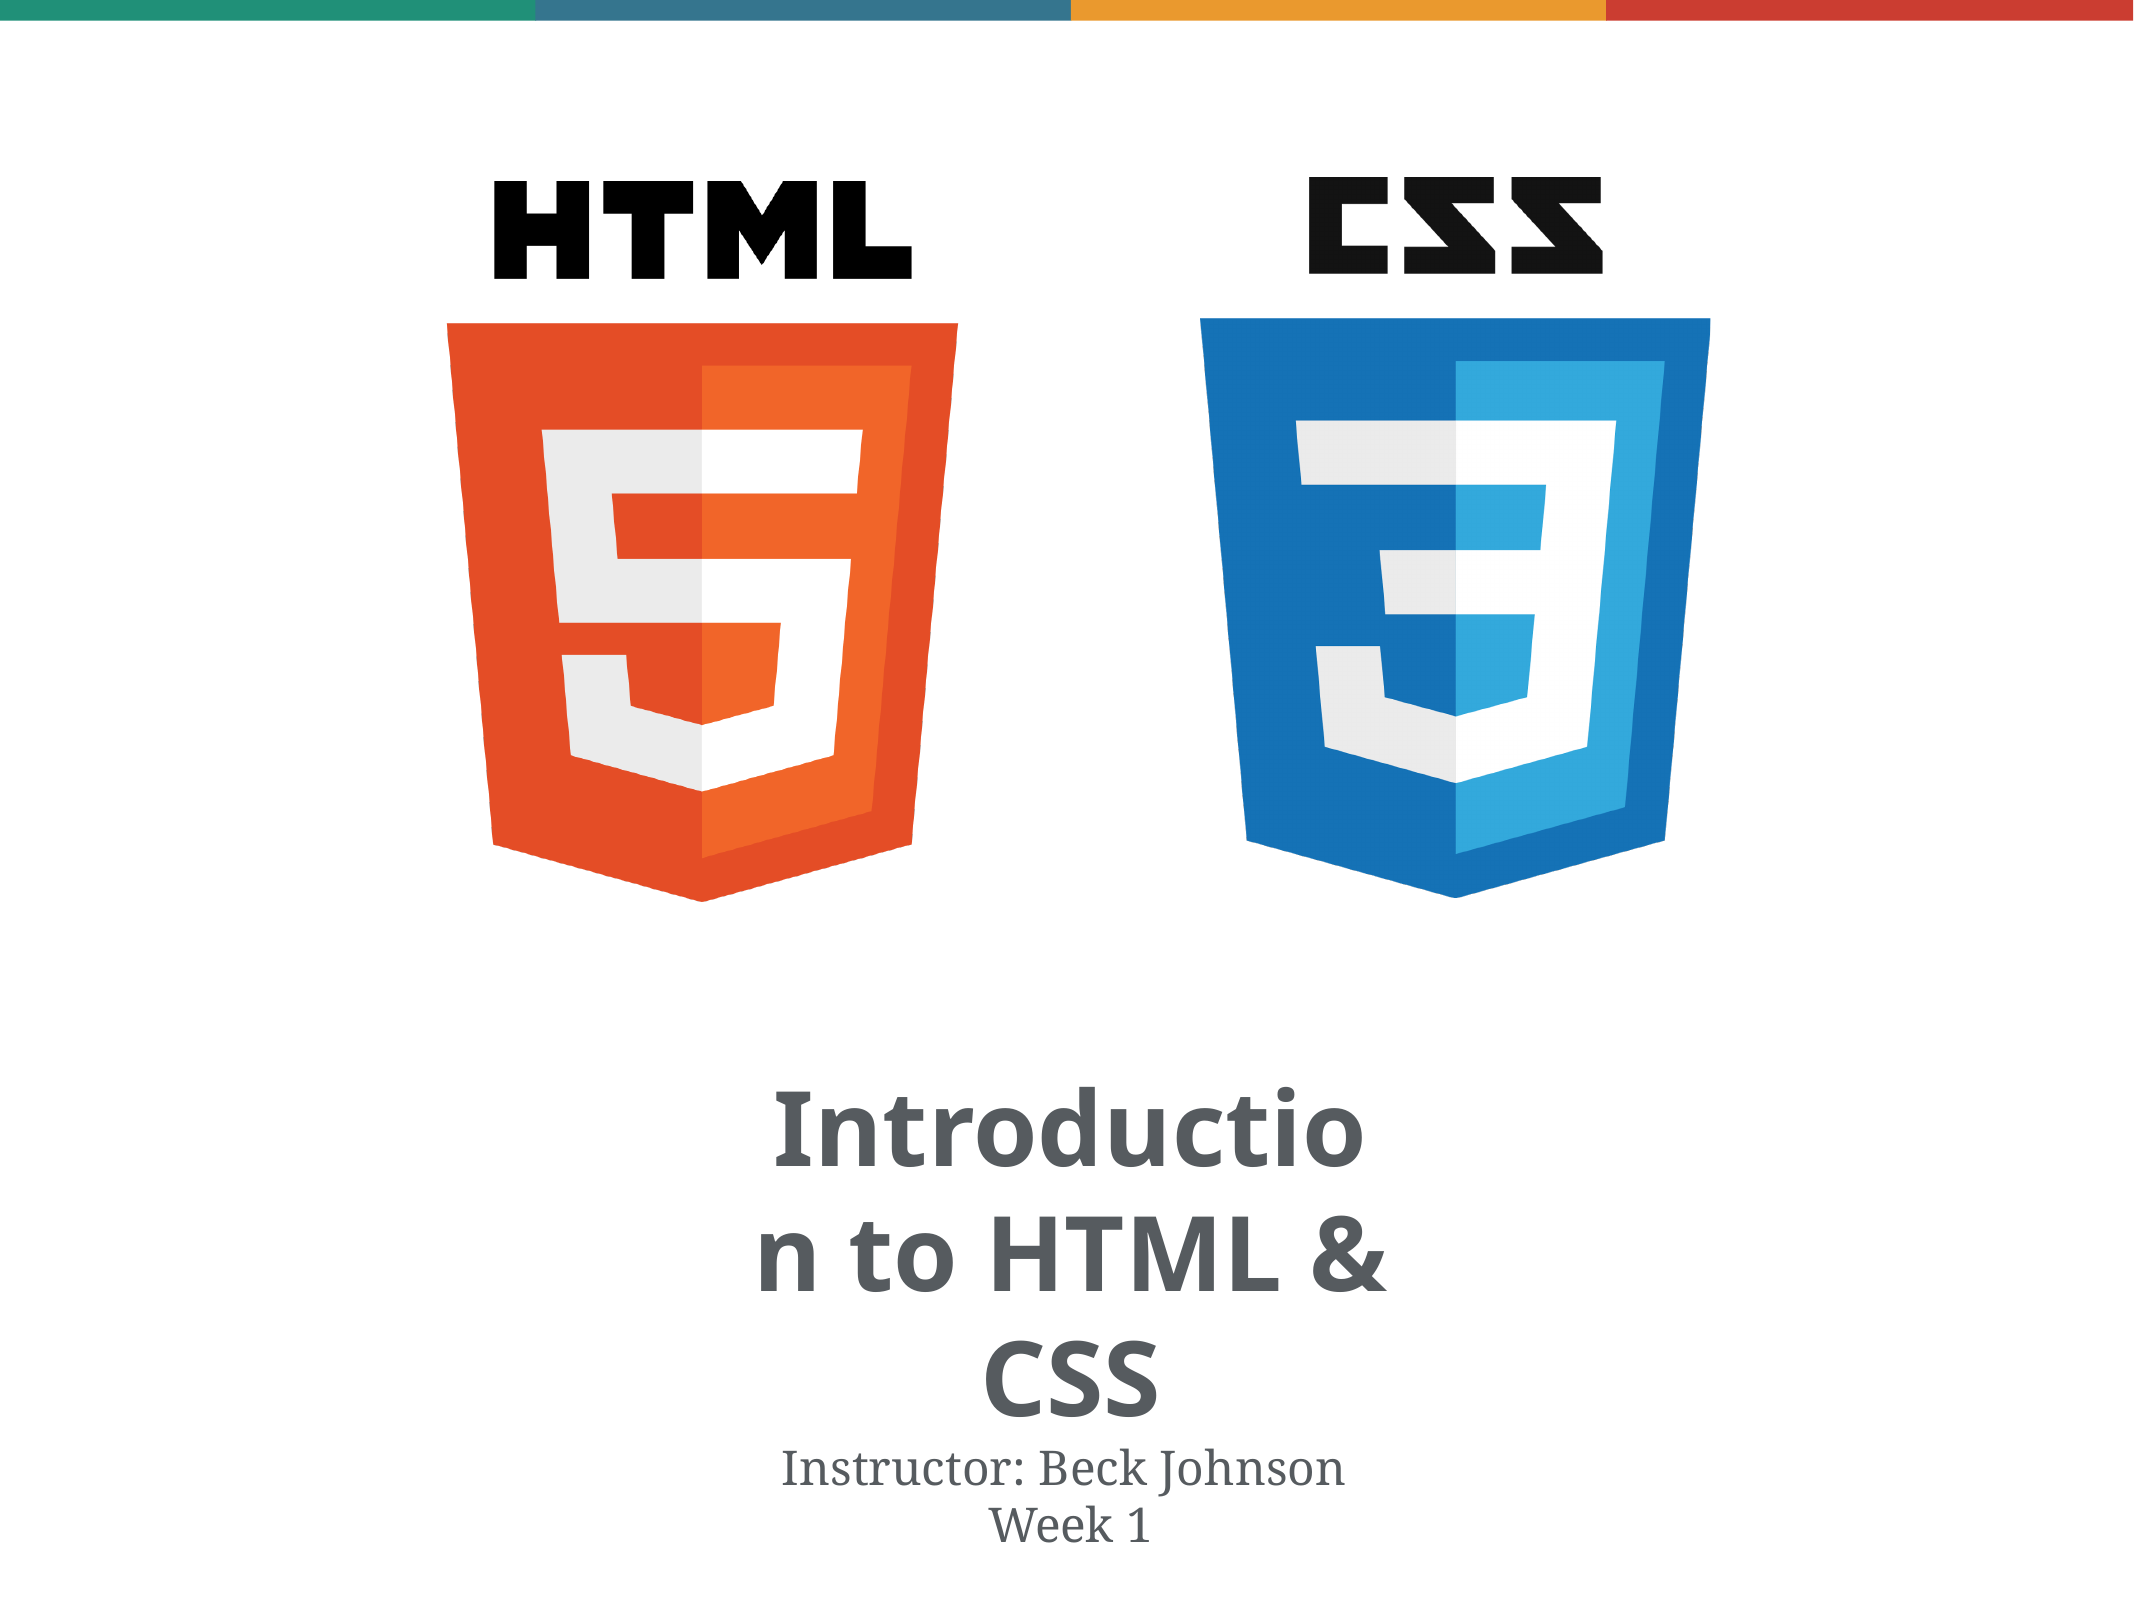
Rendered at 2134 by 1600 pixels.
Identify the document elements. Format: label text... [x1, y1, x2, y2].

text_box [0, 0, 535, 21]
text_box [1200, 177, 1711, 898]
text_box [1606, 0, 2134, 21]
text_box [341, 181, 1063, 902]
text_box [1070, 0, 1606, 21]
text_box Introduction to HTML & CSS Instructor: Beck Johnson Week 1 [744, 1062, 1398, 1553]
text_box [535, 0, 1070, 21]
